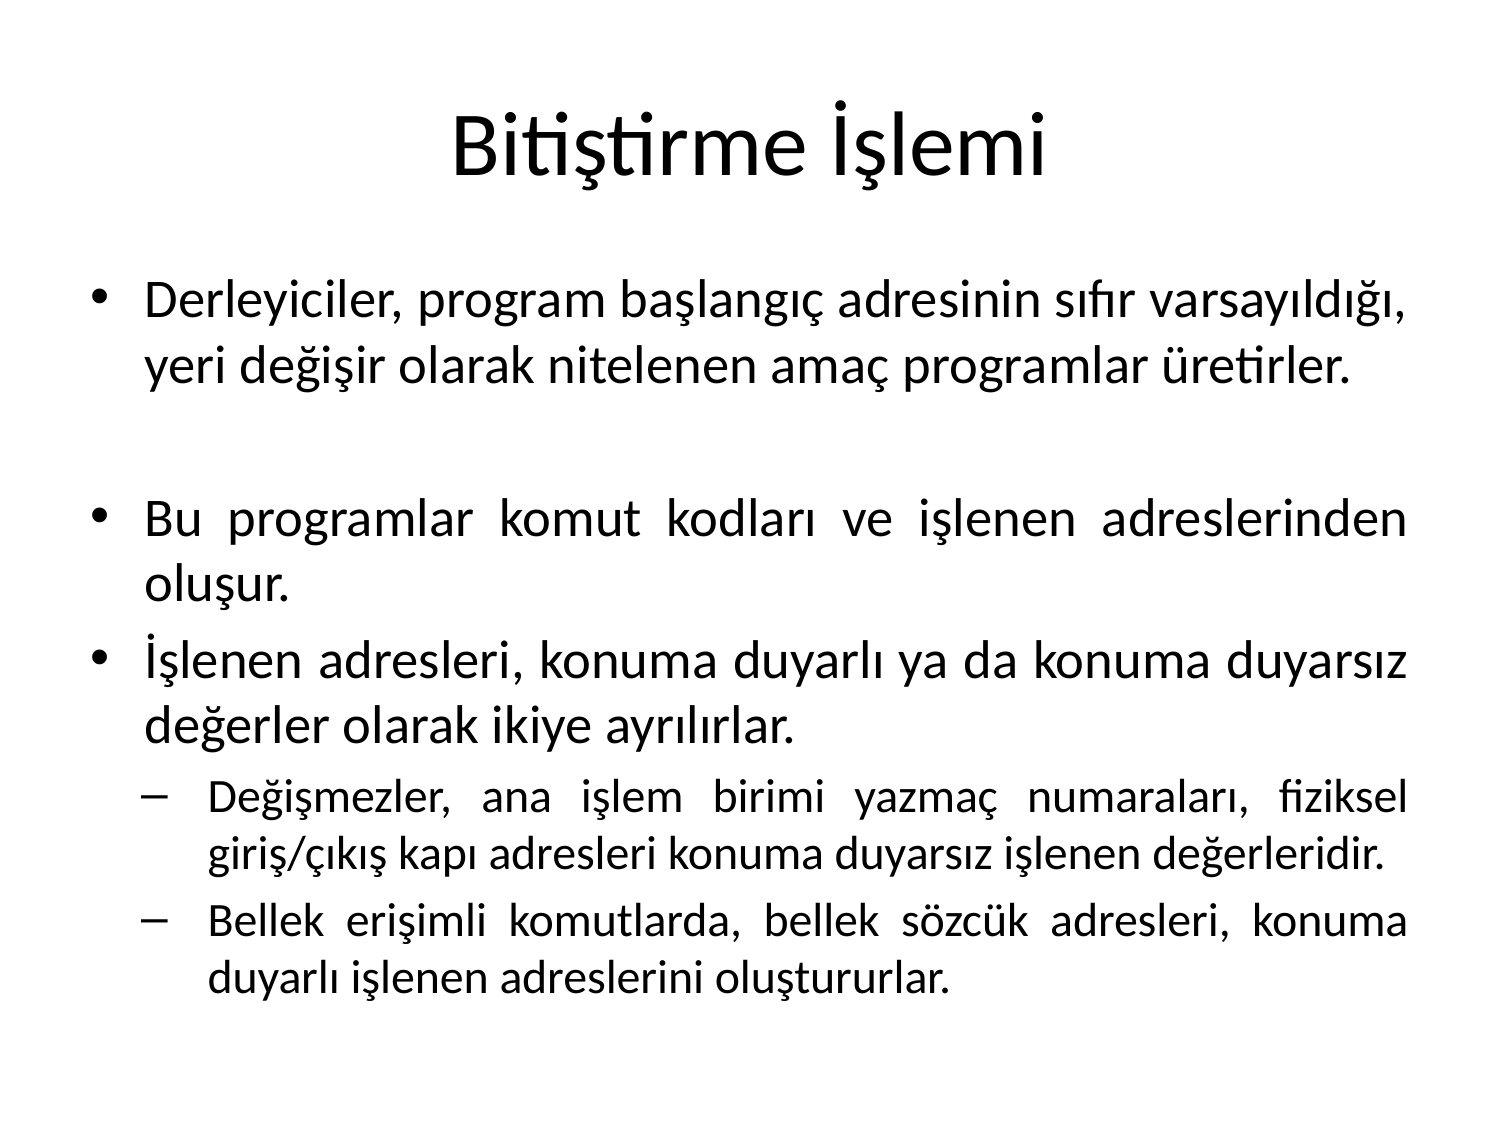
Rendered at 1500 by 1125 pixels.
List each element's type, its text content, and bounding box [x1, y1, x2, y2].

title Bitiştirme İşlemi [75, 45, 1425, 233]
list Derleyiciler, program başlangıç adresinin sıfır varsayıldığı, yeri değişir olarak nitelenen amaç programlar üretirler. Bu programlar komut kodları ve işlenen adreslerinden oluşur. İşlenen adresleri, konuma duyarlı ya da konuma duyarsız değerler olarak ikiye ayrılırlar. Değişmezler, ana işlem birimi yazmaç numaraları, fiziksel giriş/çıkış kapı adresleri konuma duyarsız işlenen değerleridir. Bellek erişimli komutlarda, bellek sözcük adresleri, konuma duyarlı işlenen adreslerini oluştururlar. [75, 255, 1425, 1071]
